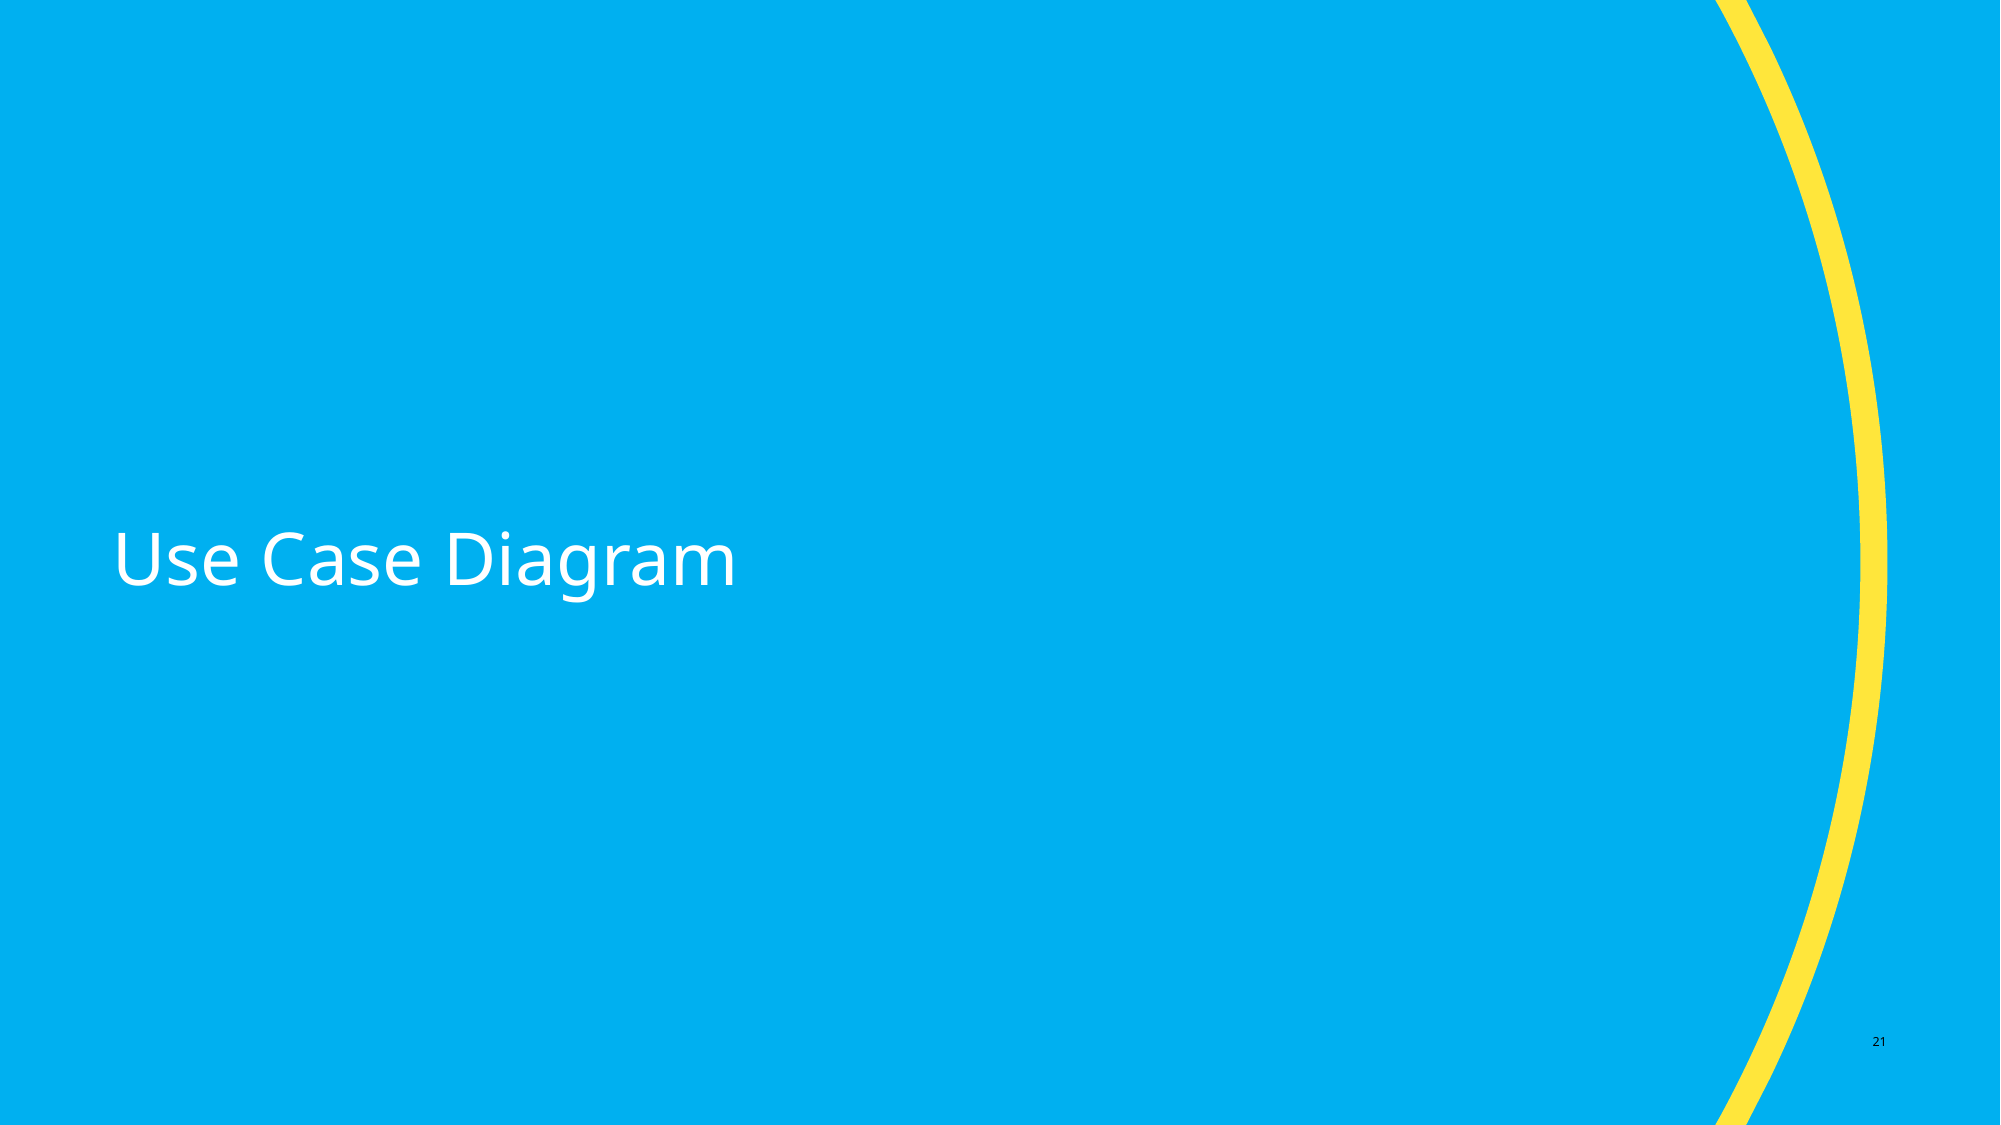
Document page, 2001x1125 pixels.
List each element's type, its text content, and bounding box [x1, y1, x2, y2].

subtitle Use Case Diagram [112, 504, 1888, 693]
slide_number ‹#› [1841, 1035, 1887, 1051]
